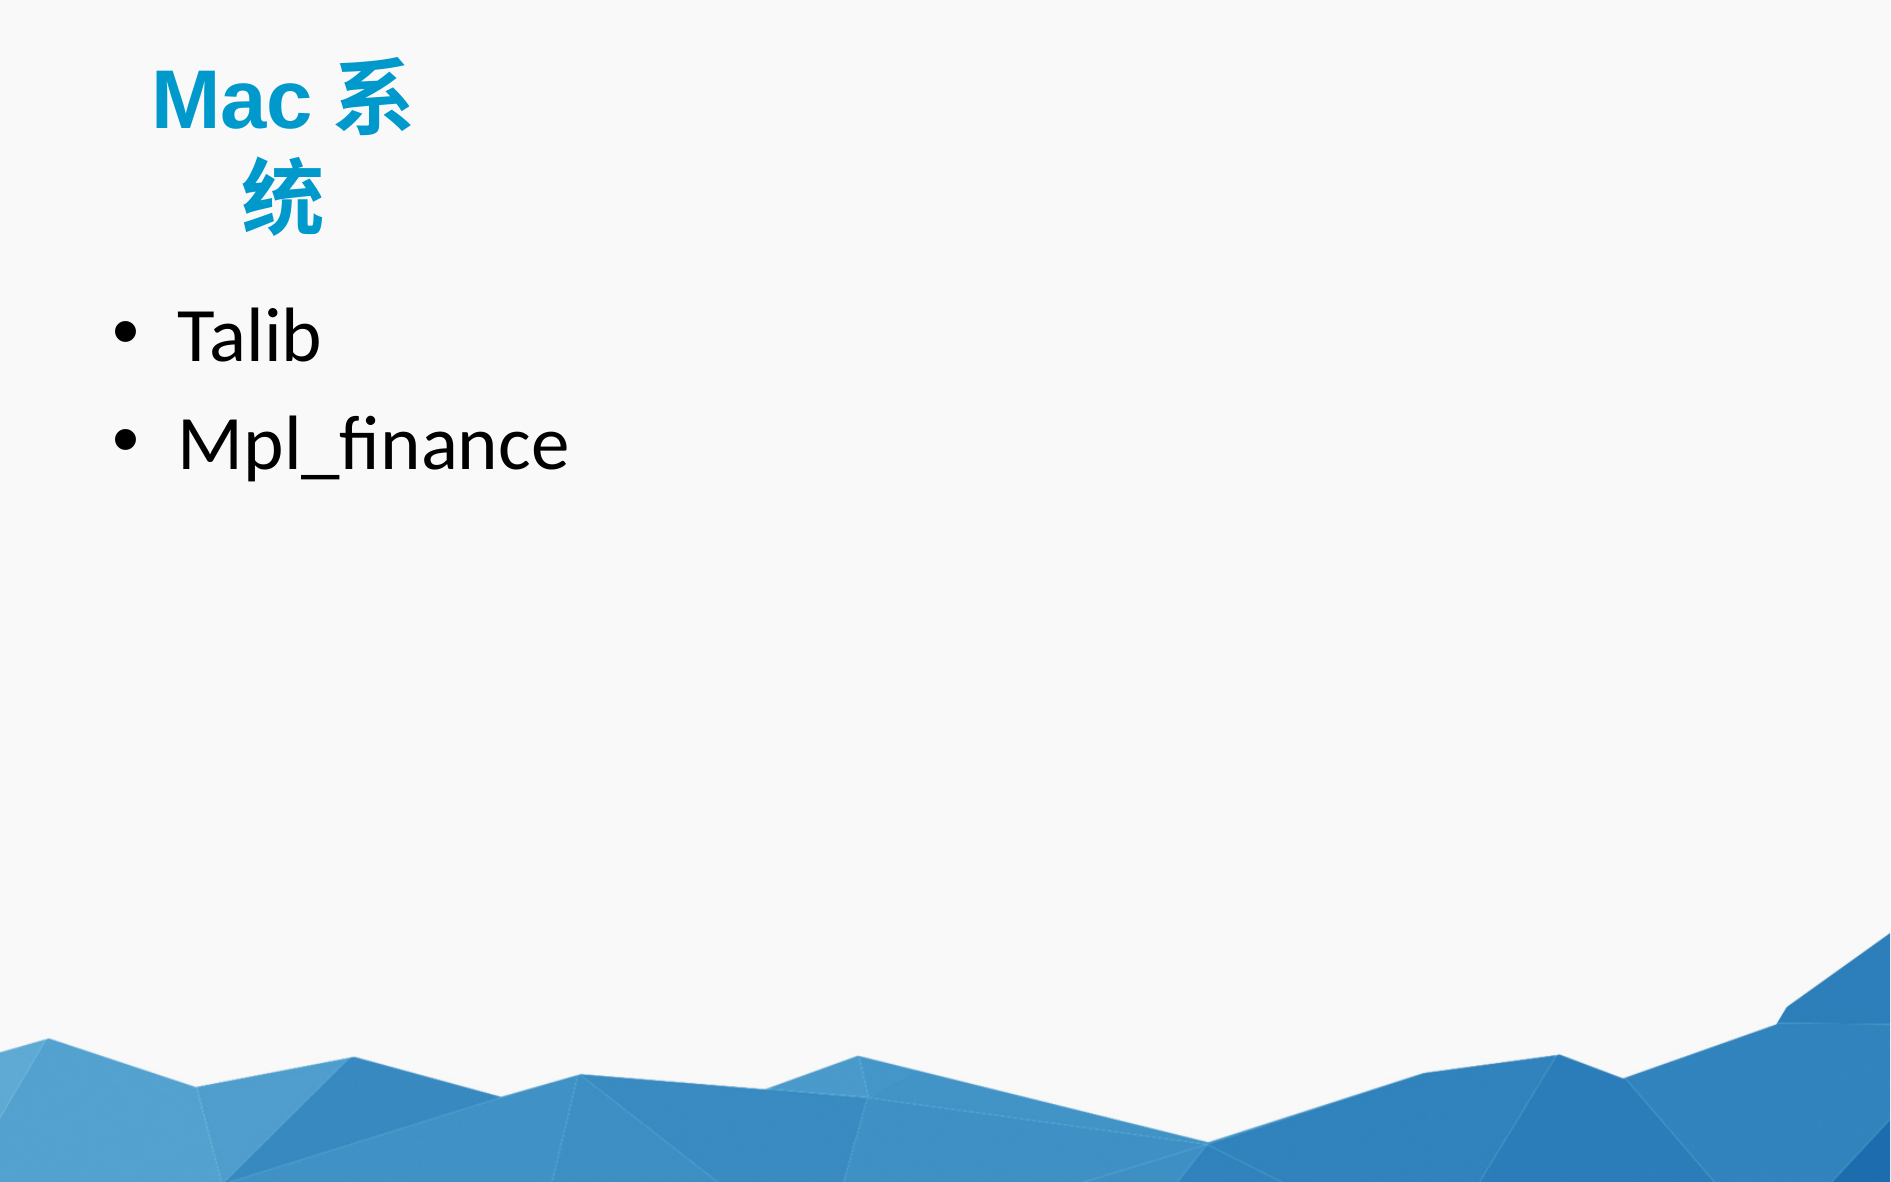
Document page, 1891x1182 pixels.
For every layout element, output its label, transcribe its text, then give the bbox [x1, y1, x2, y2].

picture [0, 0, 1891, 1182]
list Talib Mpl_finance [94, 275, 1796, 1056]
title Mac系统 [94, 47, 473, 245]
